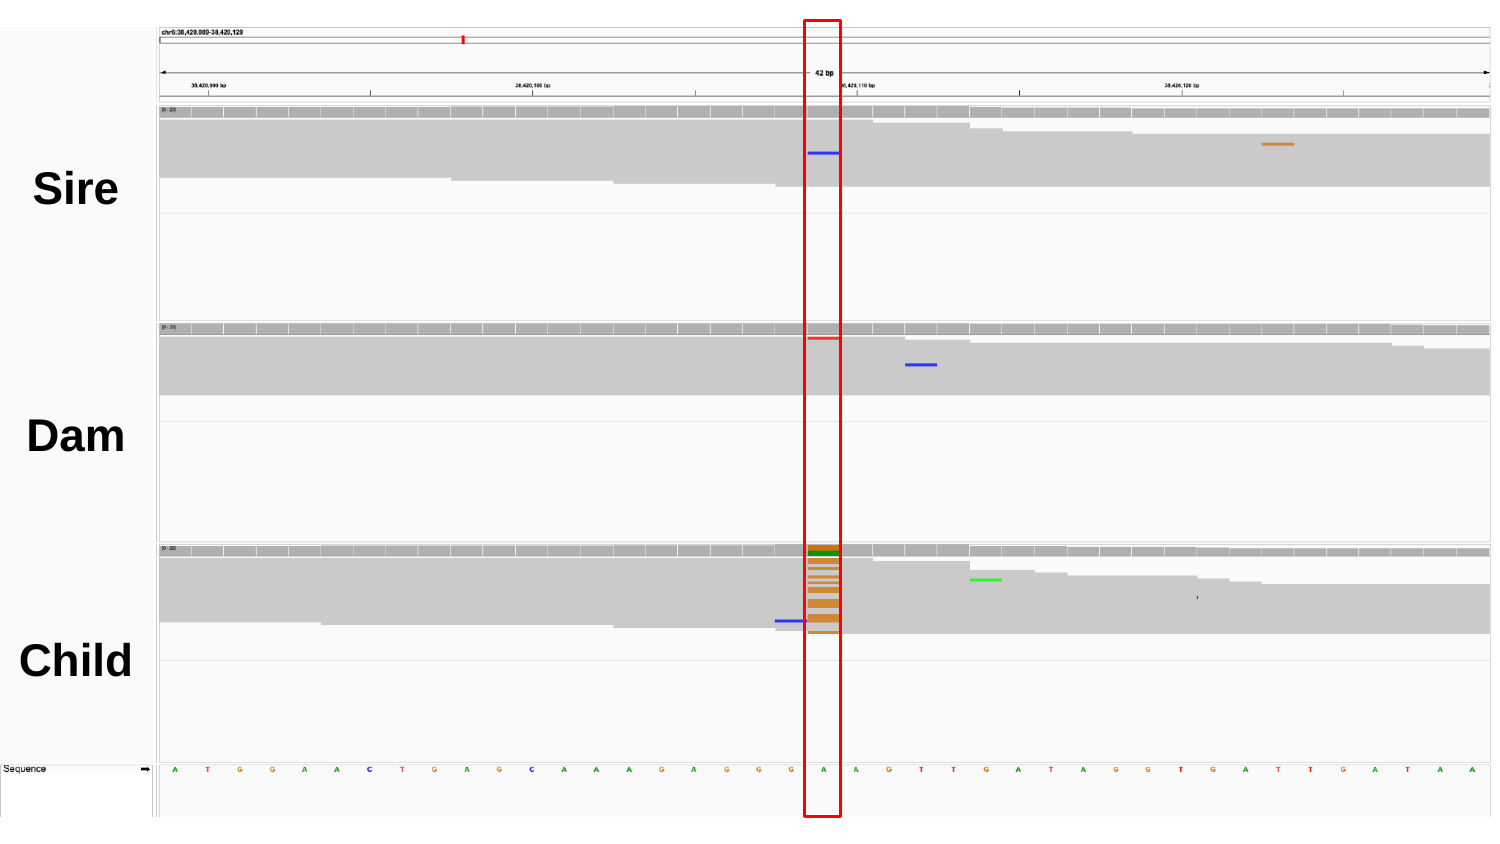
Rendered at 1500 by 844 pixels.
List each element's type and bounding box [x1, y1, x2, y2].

text_box [804, 20, 841, 25]
picture [0, 26, 1500, 817]
